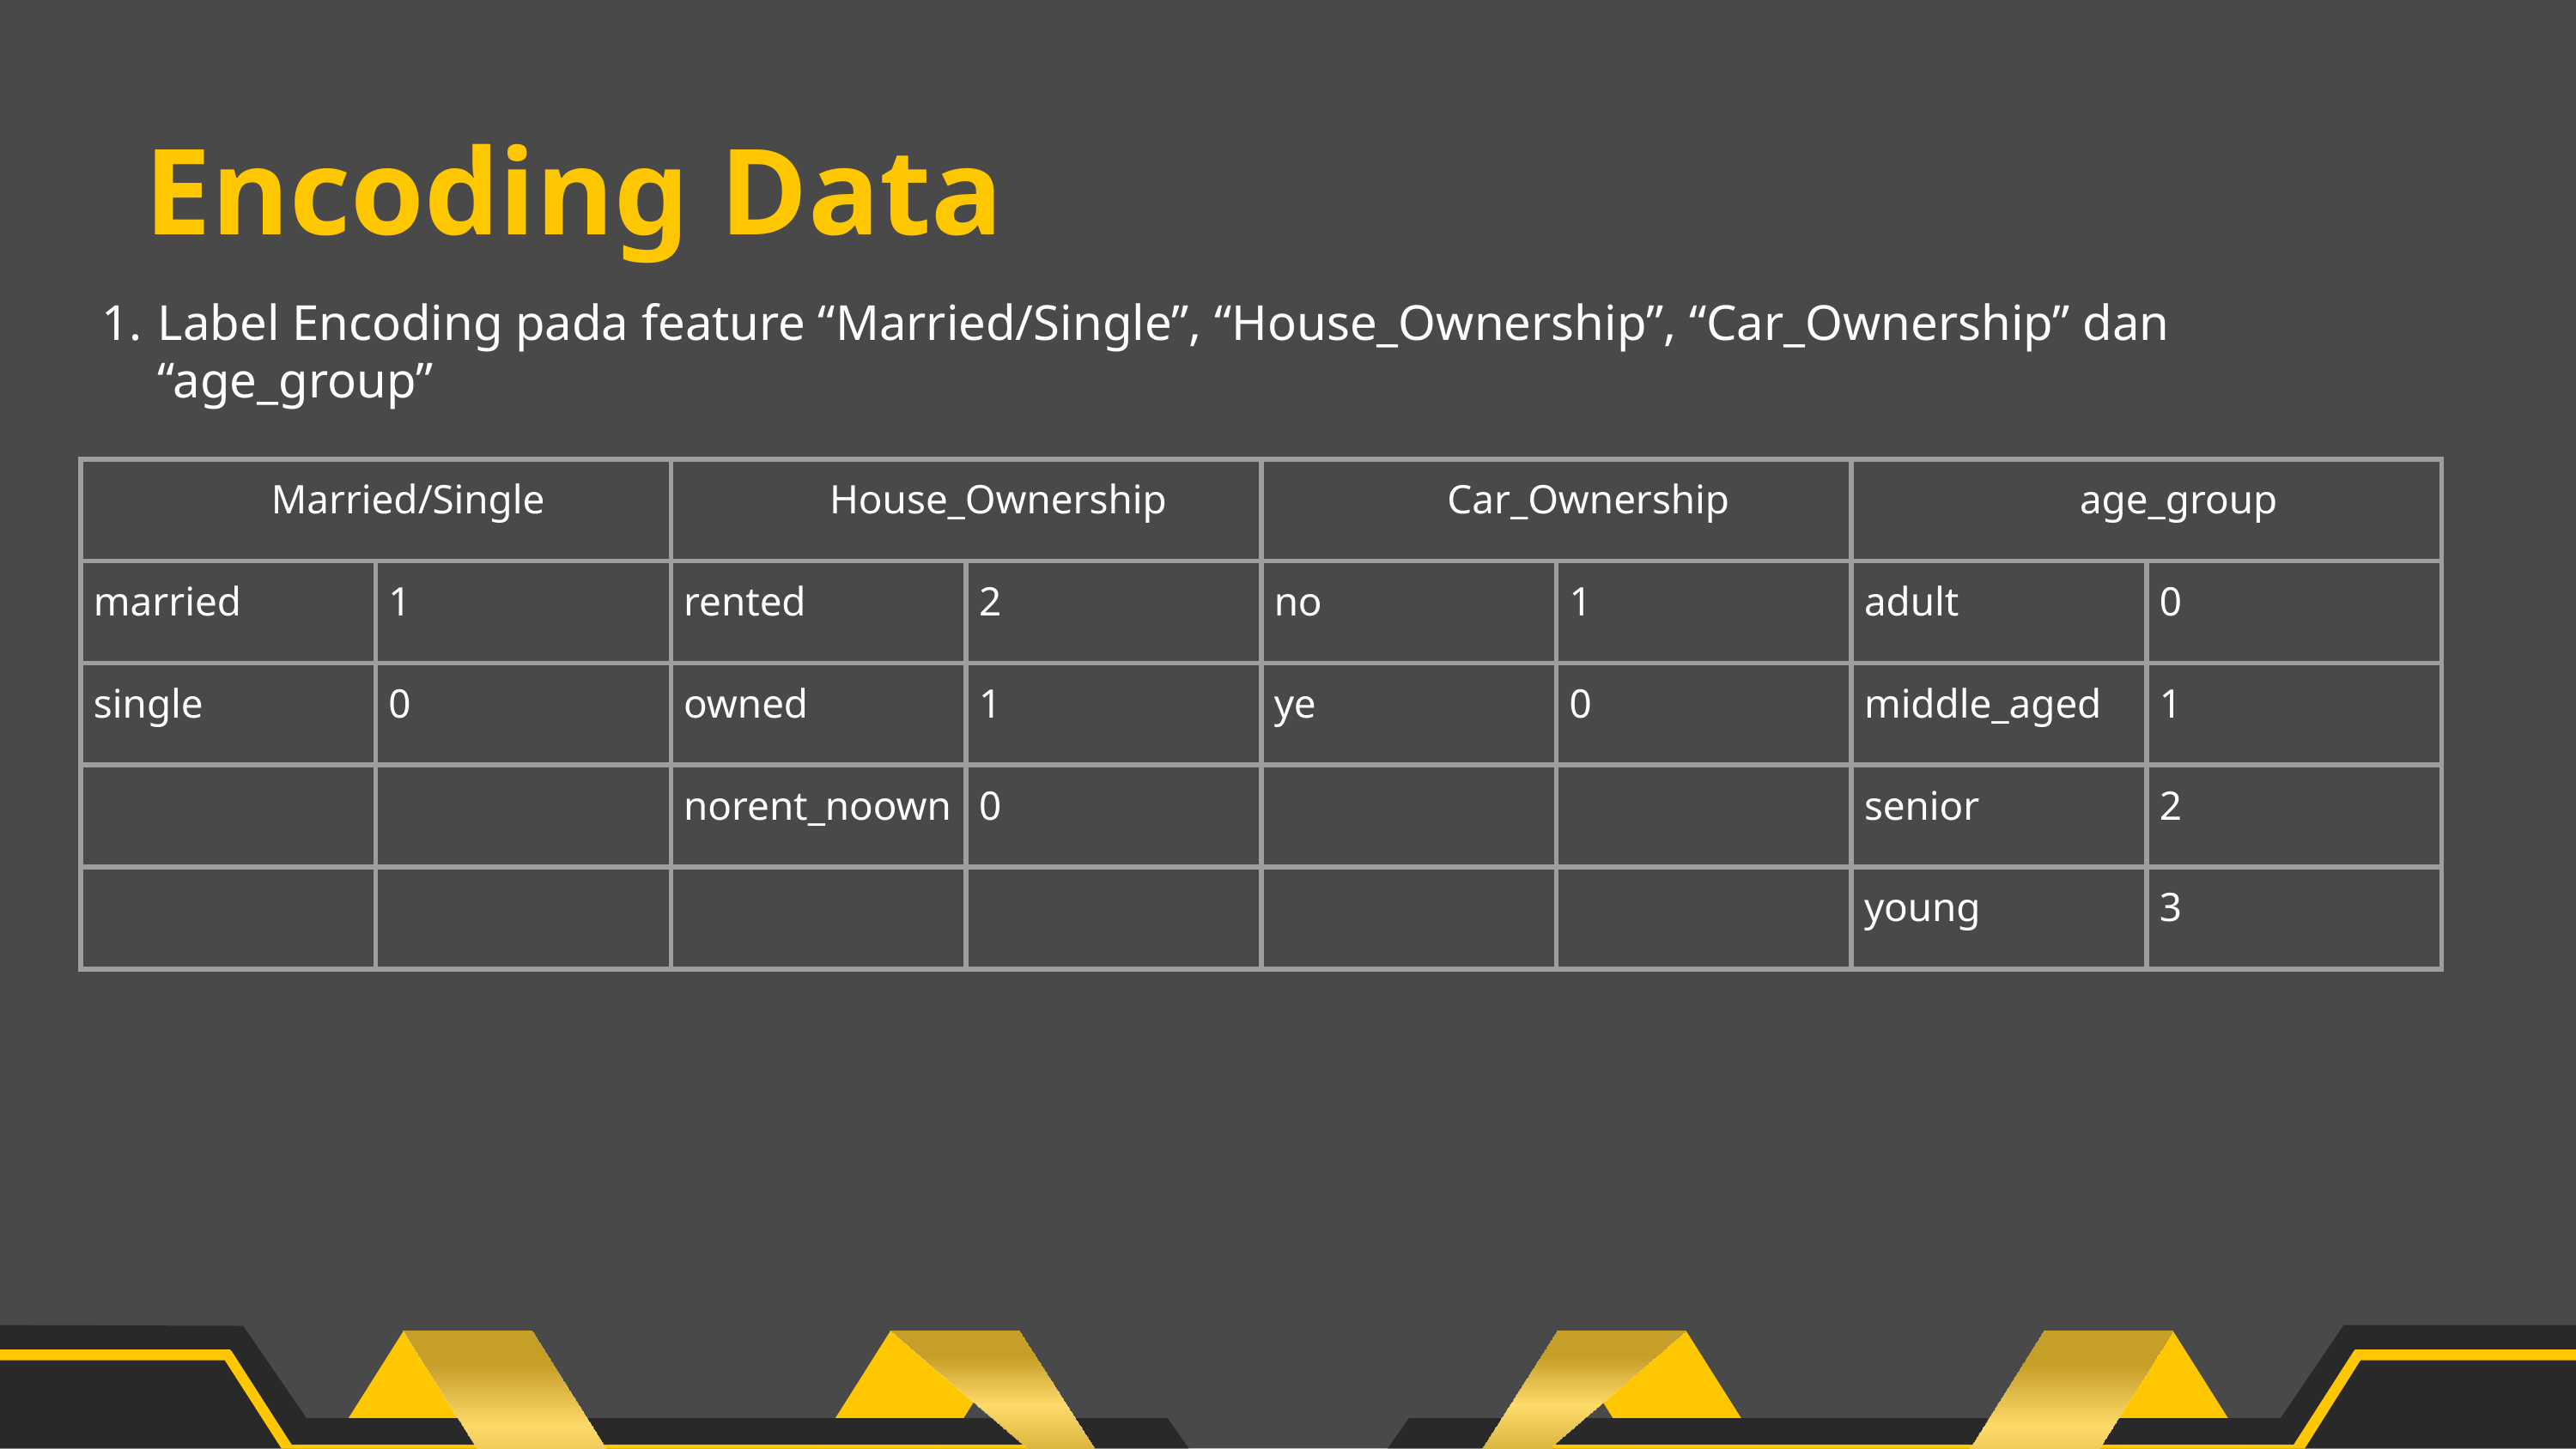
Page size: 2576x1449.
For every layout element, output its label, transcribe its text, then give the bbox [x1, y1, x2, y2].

table_cell 0 [1558, 665, 1849, 762]
table_cell adult [1854, 563, 2144, 661]
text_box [0, 1325, 2576, 1449]
table_cell [83, 870, 374, 967]
table_cell [969, 870, 1259, 967]
table_cell 1 [378, 563, 669, 661]
table_cell [378, 870, 669, 967]
table_cell [1558, 870, 1849, 967]
table_header Married/Single [83, 462, 669, 559]
table_cell ye [1264, 665, 1554, 762]
table_cell married [83, 563, 374, 661]
table_header Car_Ownership [1264, 462, 1849, 559]
table_cell middle_aged [1854, 665, 2144, 762]
table_cell single [83, 665, 374, 762]
table_cell 1 [969, 665, 1259, 762]
table_cell 0 [2149, 563, 2439, 661]
table_cell 3 [2149, 870, 2439, 967]
table_cell 0 [969, 767, 1259, 864]
table_cell [1264, 870, 1554, 967]
table_cell 0 [378, 665, 669, 762]
table_cell [1264, 767, 1554, 864]
table_cell norent_noown [673, 767, 963, 864]
table_cell 2 [2149, 767, 2439, 864]
table_header age_group [1854, 462, 2439, 559]
table_cell 1 [1558, 563, 1849, 661]
table_header House_Ownership [673, 462, 1259, 559]
table_cell [378, 767, 669, 864]
table_cell 2 [969, 563, 1259, 661]
table_cell [83, 767, 374, 864]
text_box Label Encoding pada feature “Married/Single”, “House_Ownership”, “Car_Ownership” dan “age_group” [80, 278, 2389, 417]
table_cell owned [673, 665, 963, 762]
table_cell 1 [2149, 665, 2439, 762]
text_box Encoding Data [143, 91, 2374, 263]
table_cell no [1264, 563, 1554, 661]
table_cell senior [1854, 767, 2144, 864]
table_cell rented [673, 563, 963, 661]
table_cell young [1854, 870, 2144, 967]
table_cell [673, 870, 963, 967]
table_cell [1558, 767, 1849, 864]
